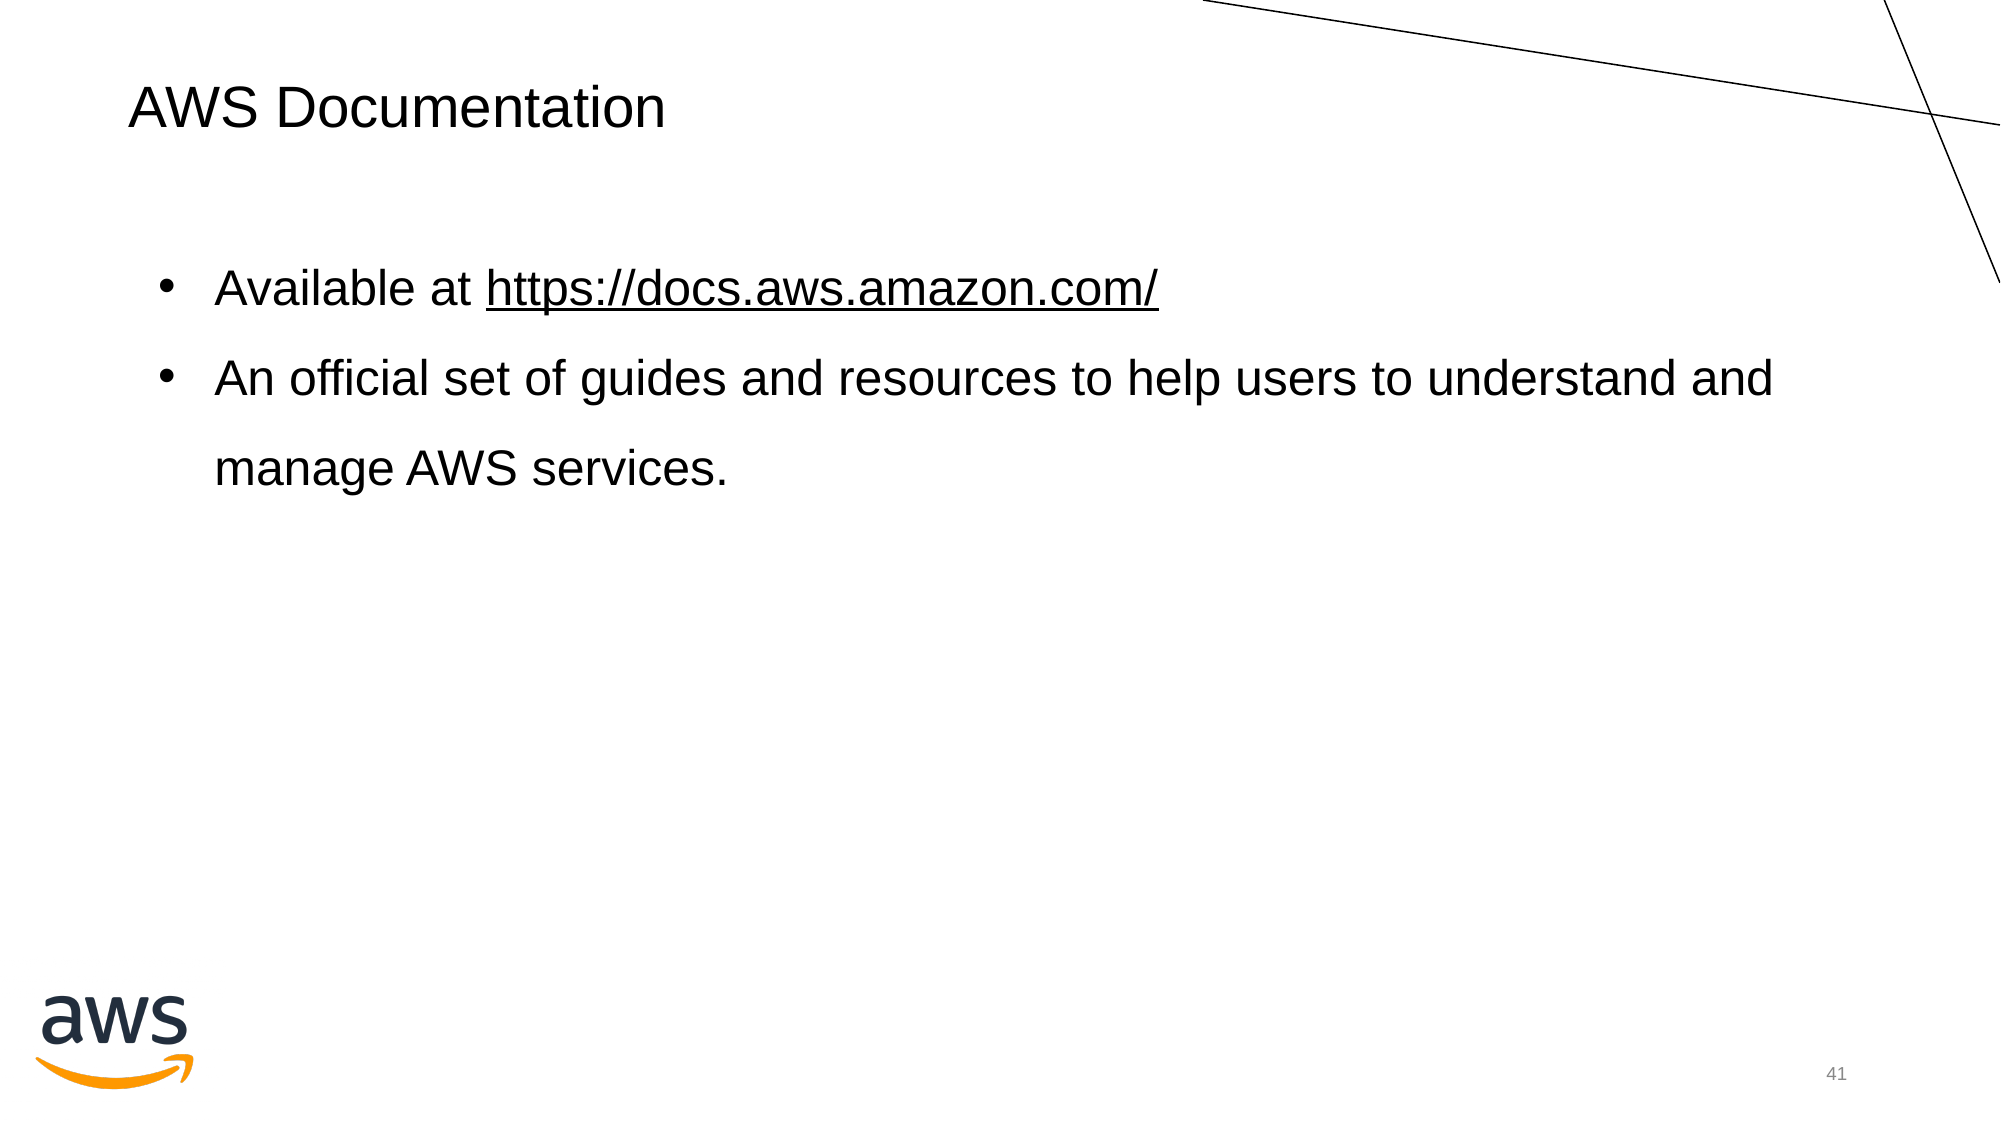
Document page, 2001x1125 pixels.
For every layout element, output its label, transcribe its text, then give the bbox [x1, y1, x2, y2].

text_box Available at https://docs.aws.amazon.com/ An official set of guides and resources to help users to understand and manage AWS services. [143, 217, 1826, 503]
slide_number ‹#› [1412, 1042, 1863, 1103]
title AWS Documentation [113, 0, 1495, 218]
picture [0, 956, 227, 1125]
